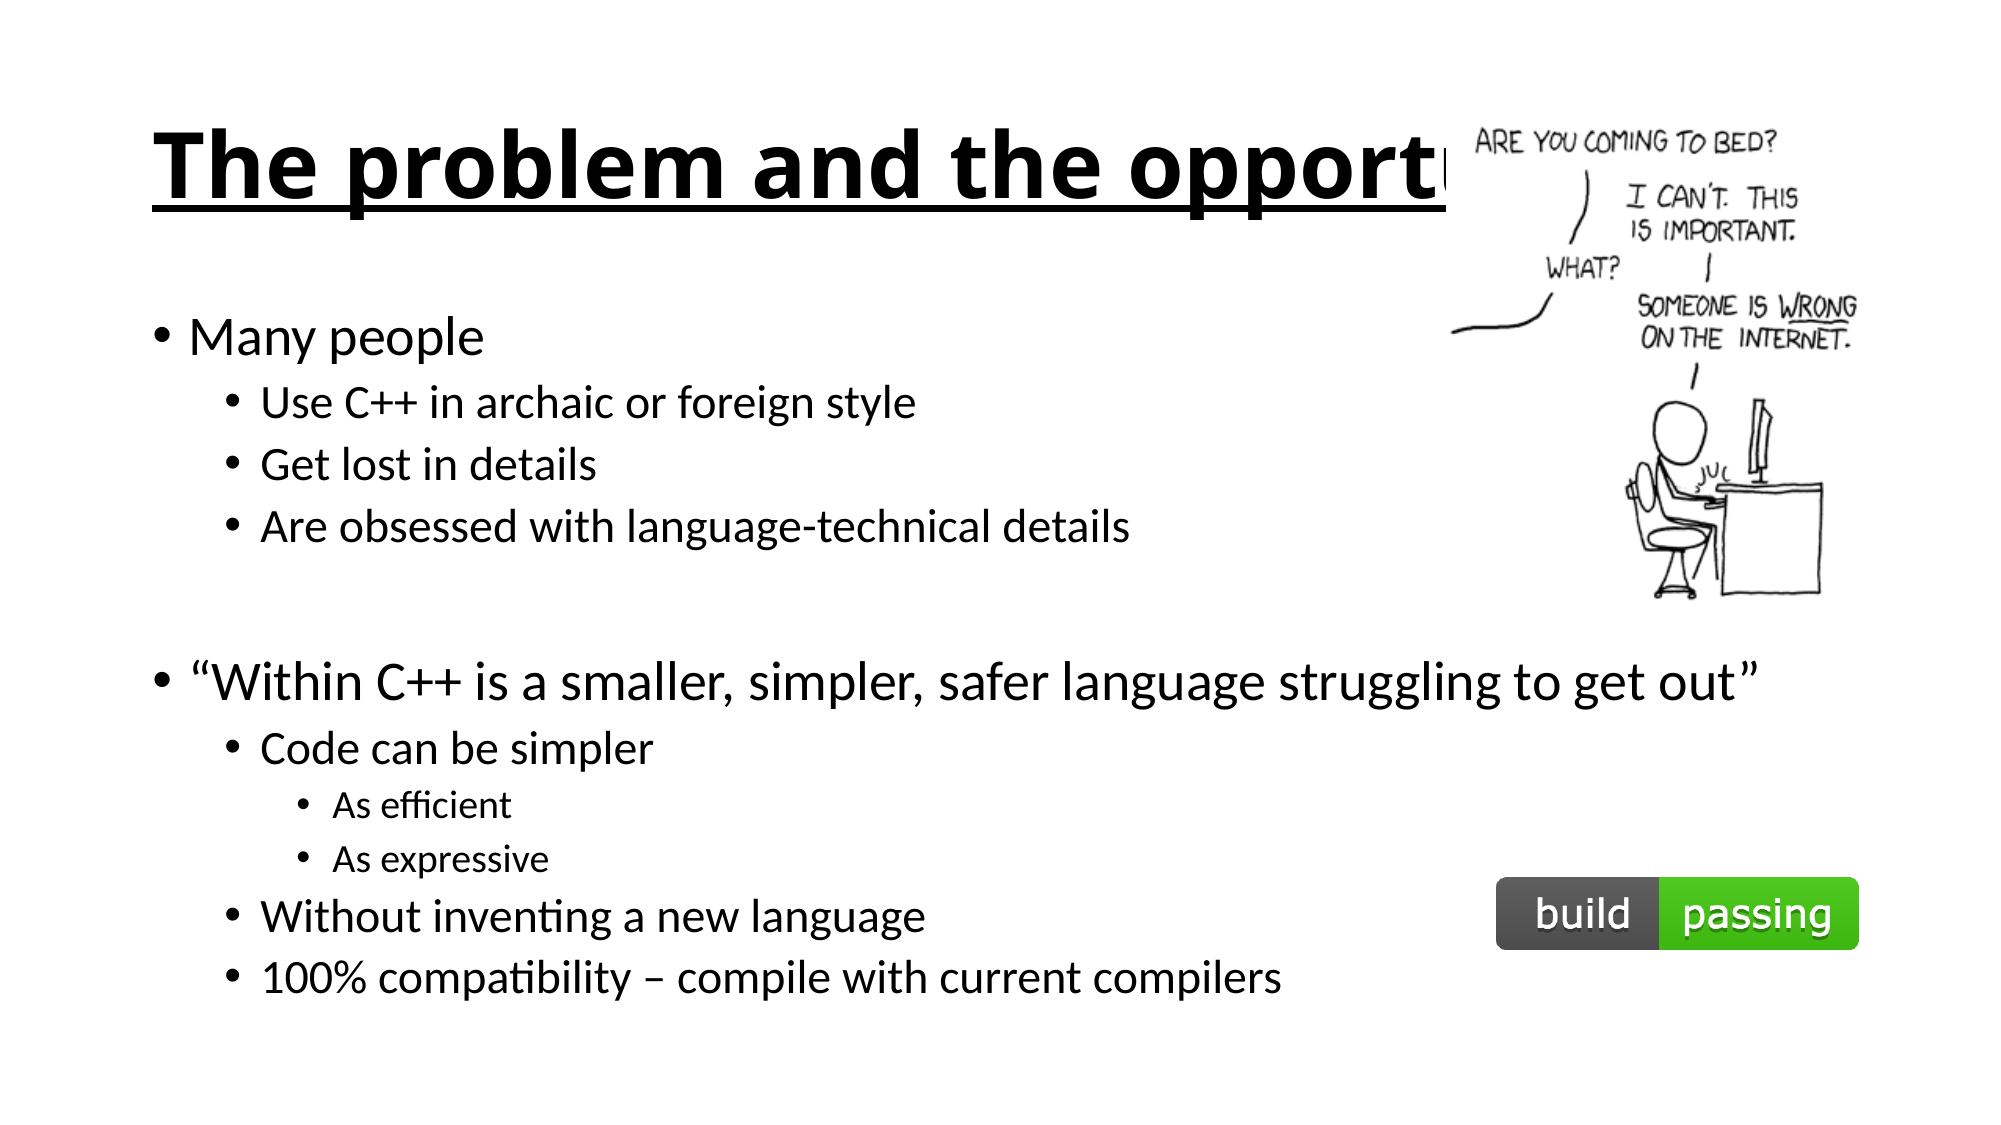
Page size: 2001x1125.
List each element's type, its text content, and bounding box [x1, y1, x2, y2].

picture [1489, 873, 1863, 955]
picture [1446, 121, 1863, 605]
title The problem and the opportunity [137, 59, 1863, 278]
list Many people Use C++ in archaic or foreign style Get lost in details Are obsessed with language-technical details “Within C++ is a smaller, simpler, safer language struggling to get out” Code can be simpler As efficient As expressive Without inventing a new language 100% compatibility – compile with current compilers [137, 299, 1863, 1014]
